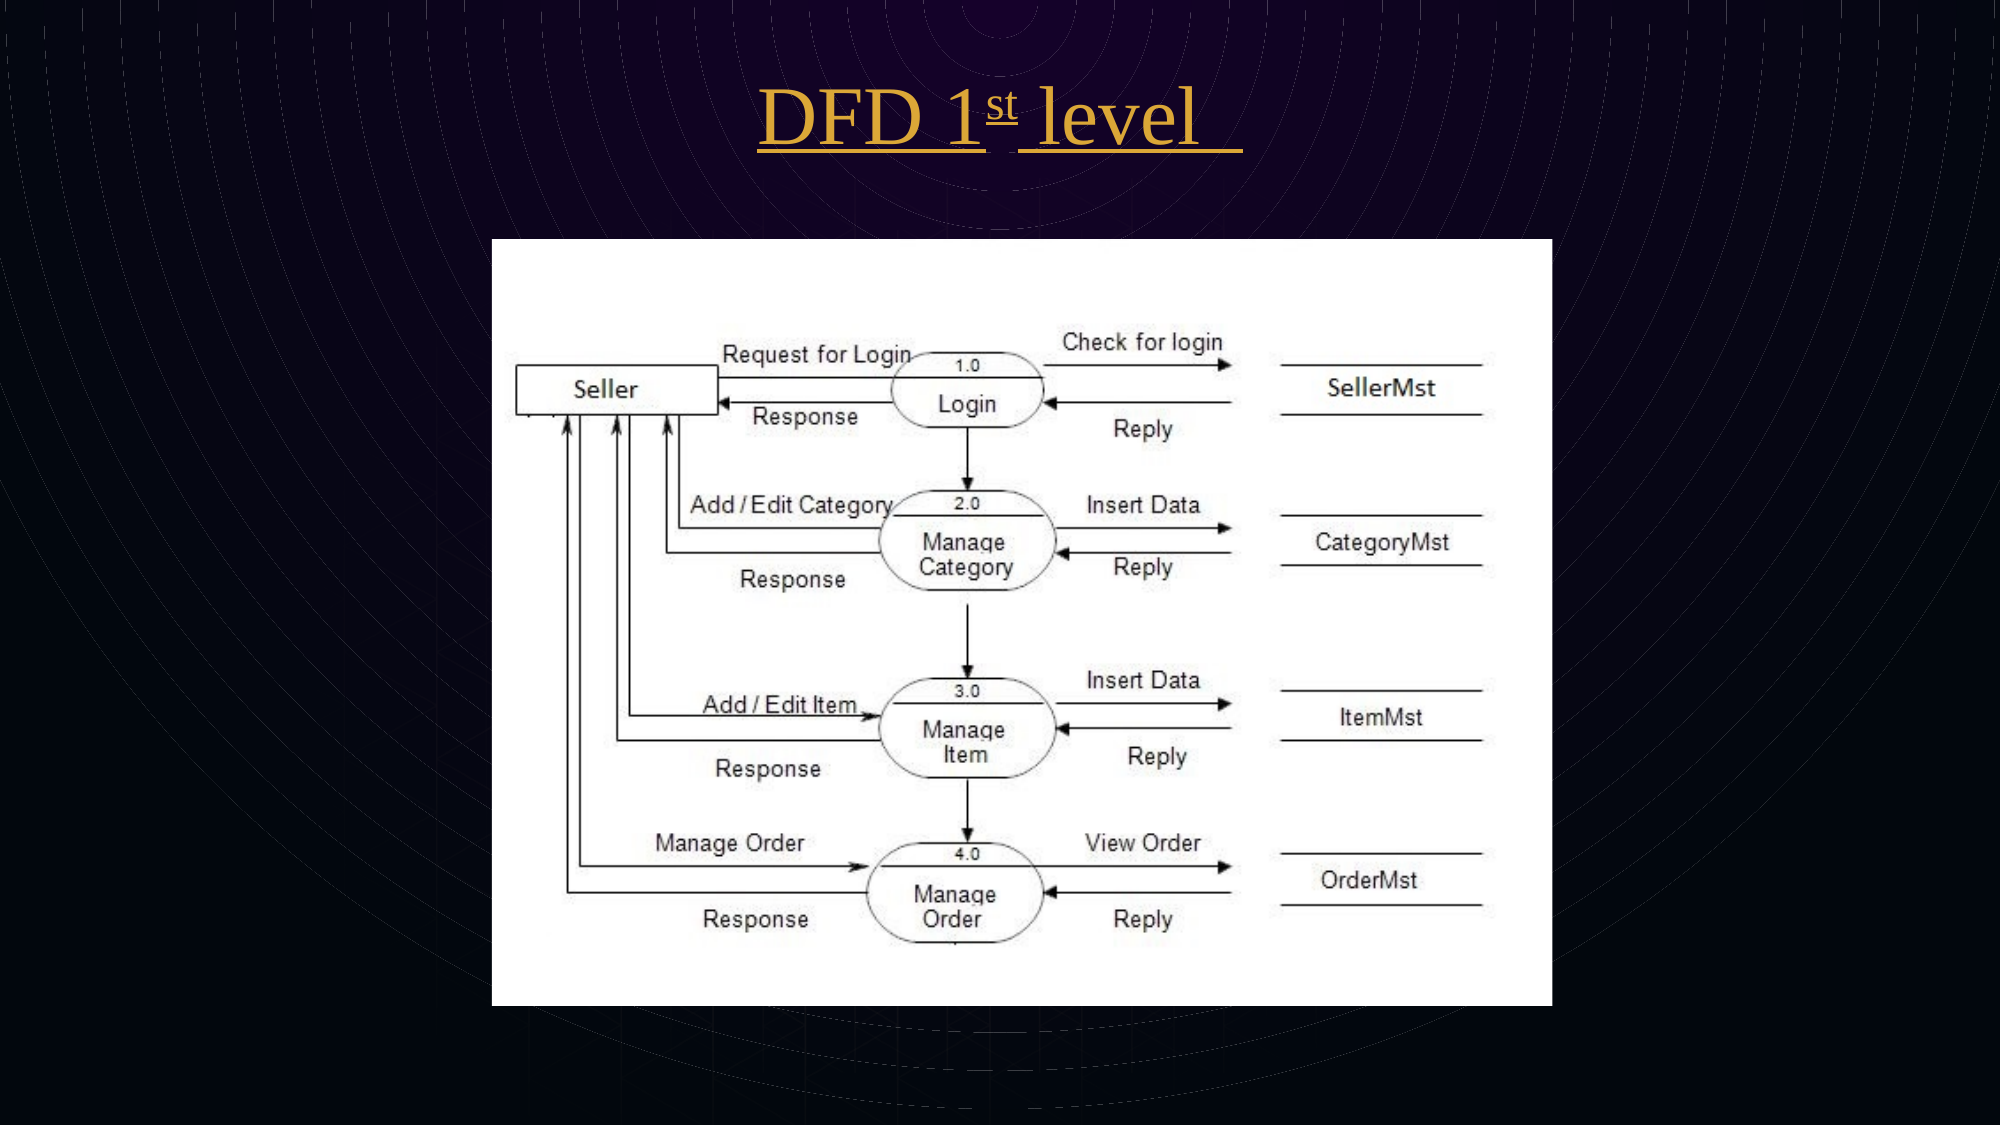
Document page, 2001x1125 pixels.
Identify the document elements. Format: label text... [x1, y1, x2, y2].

text_box DFD 1st level [462, 53, 1538, 169]
picture [251, 220, 1669, 1125]
